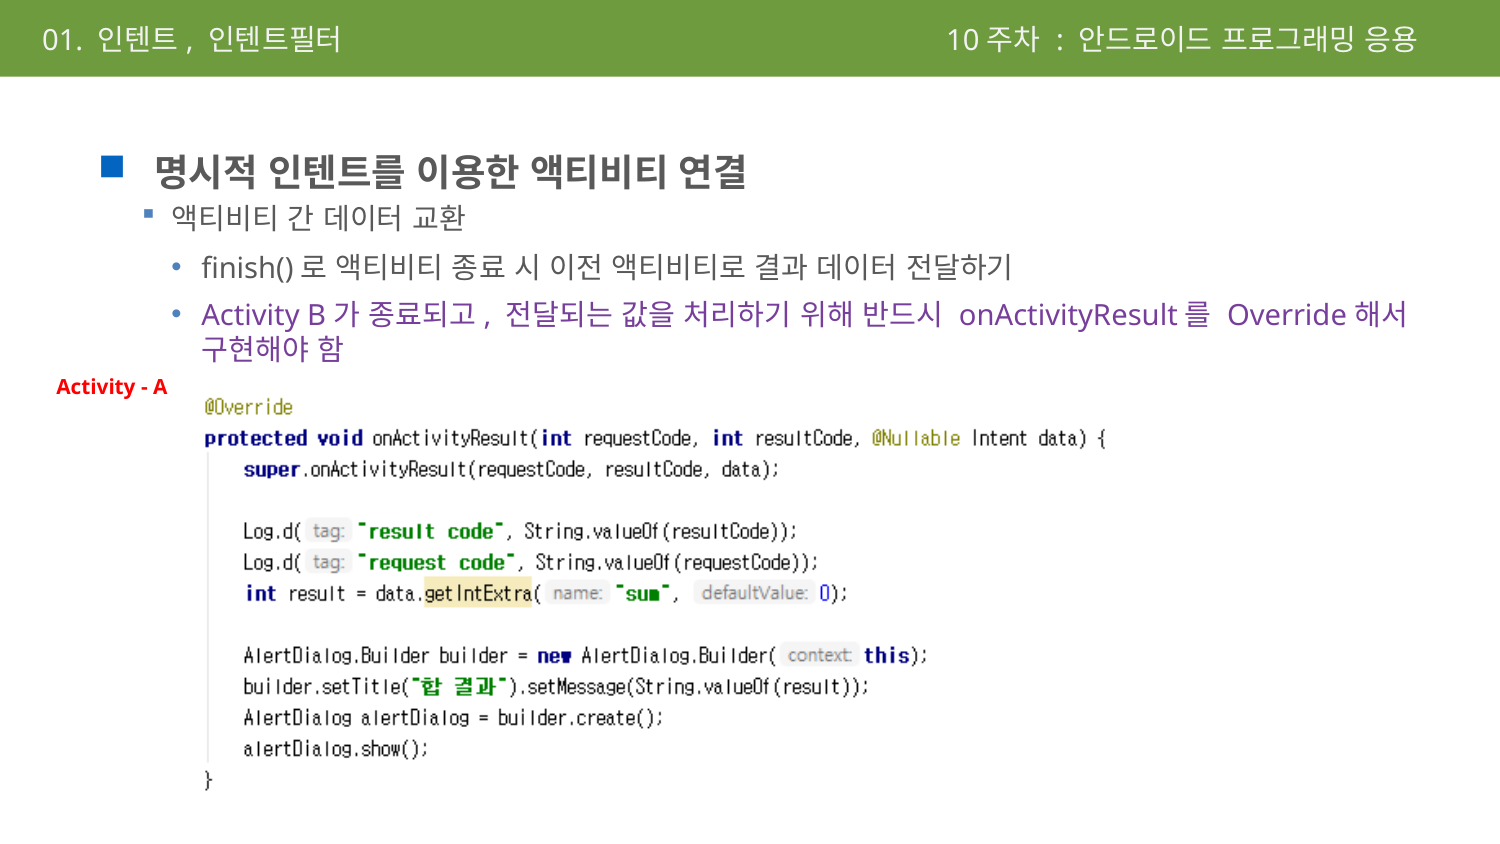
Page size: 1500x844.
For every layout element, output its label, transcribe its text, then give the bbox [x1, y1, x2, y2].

text_box Activity - A [48, 370, 197, 407]
text_box 명시적 인텐트를 이용한 액티비티 연결 액티비티 간 데이터 교환 finish()로 액티비티 종료 시 이전 액티비티로 결과 데이터 전달하기 Activity B가 종료되고, 전달되는 값을 처리하기 위해 반드시 onActivityResult를 Override해서 구현해야 함 [83, 119, 1445, 400]
list 01. 인텐트, 인텐트필터 [33, 19, 500, 67]
text_box 10주차 : 안드로이드 프로그래밍 응용 [937, 20, 1491, 65]
picture [195, 387, 1118, 812]
